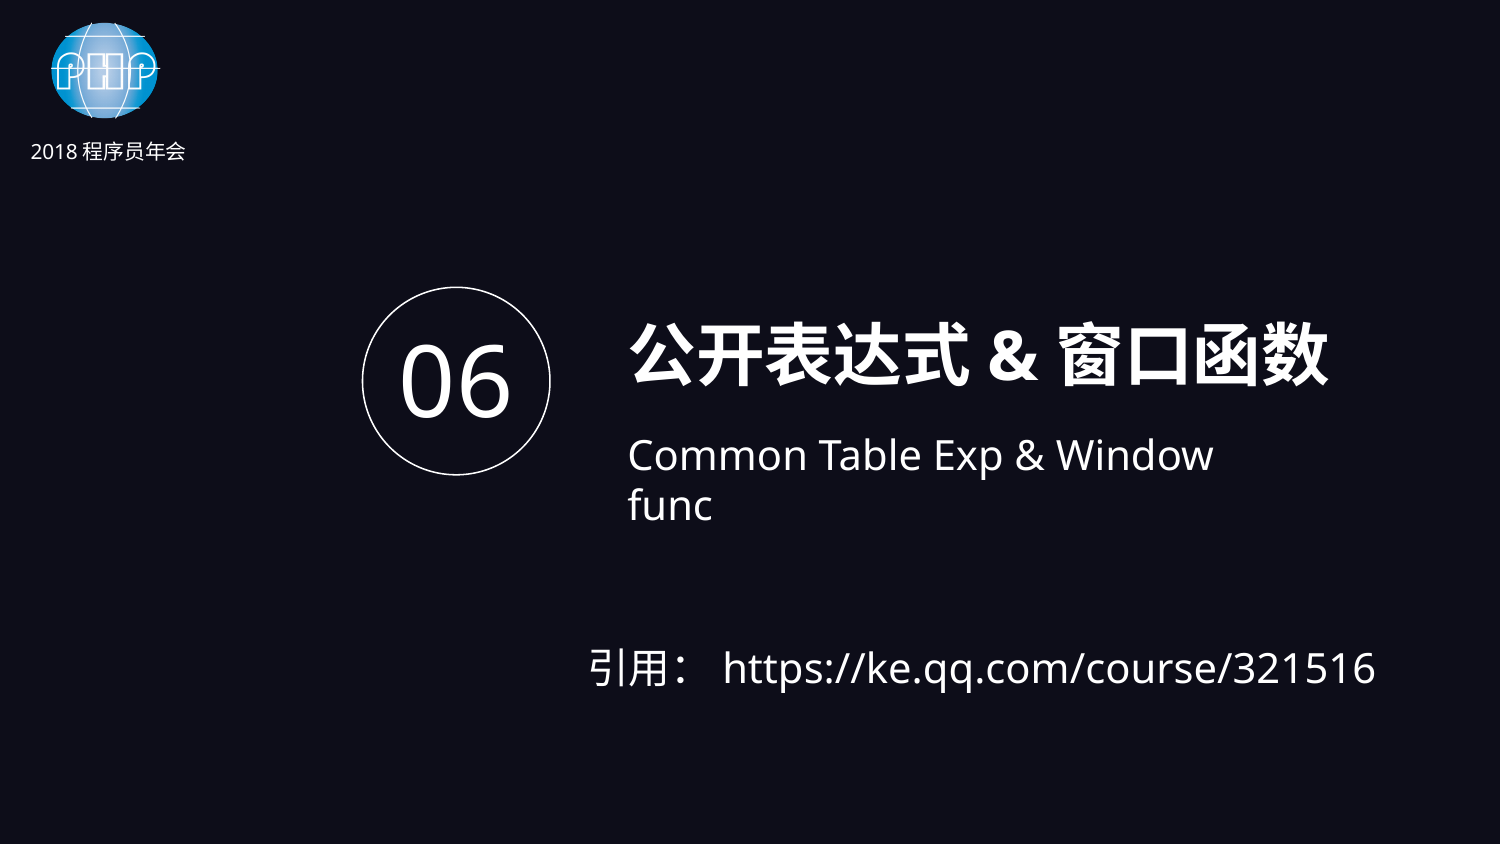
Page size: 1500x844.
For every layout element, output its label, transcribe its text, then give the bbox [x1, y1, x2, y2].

text_box 2018程序员年会 [15, 131, 202, 172]
text_box Common Table Exp & Window func [612, 421, 1308, 537]
text_box 公开表达式&窗口函数 [612, 304, 1481, 402]
picture [42, 21, 190, 120]
text_box 引用：https://ke.qq.com/course/321516 [572, 634, 1392, 700]
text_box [362, 287, 551, 476]
